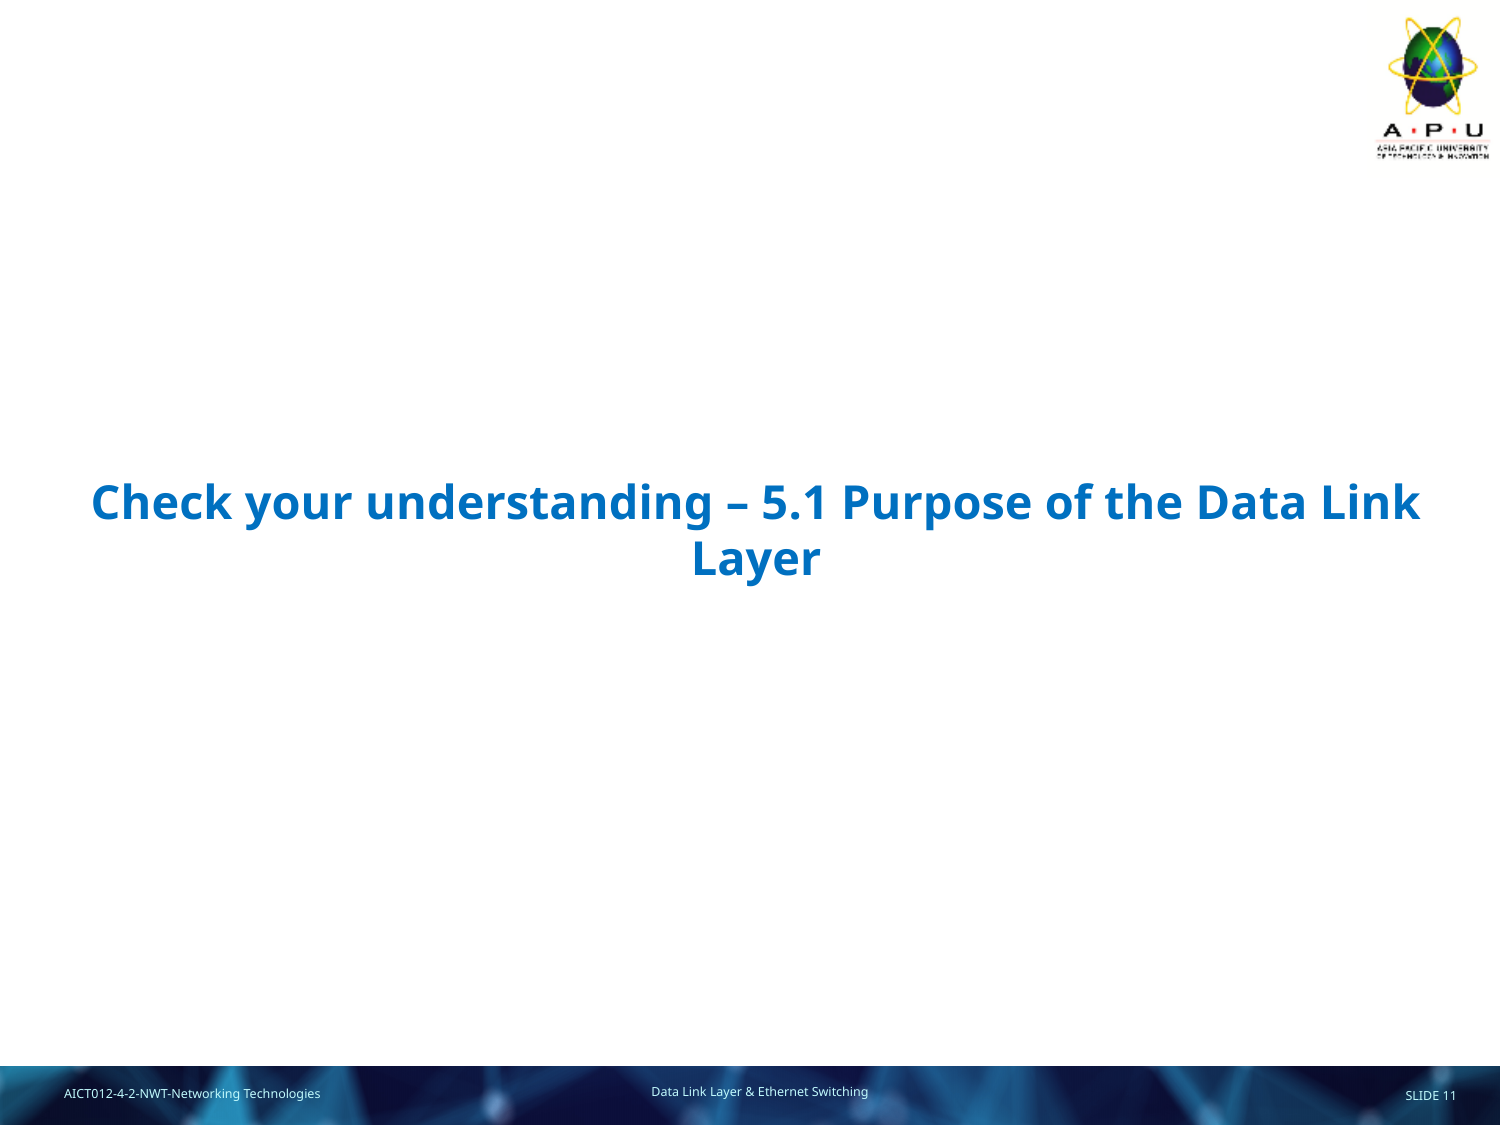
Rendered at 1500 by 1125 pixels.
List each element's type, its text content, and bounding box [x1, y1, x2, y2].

picture [0, 1066, 1500, 1125]
title Check your understanding – 5.1 Purpose of the Data Link Layer [36, 459, 1476, 598]
picture [1367, 0, 1500, 178]
